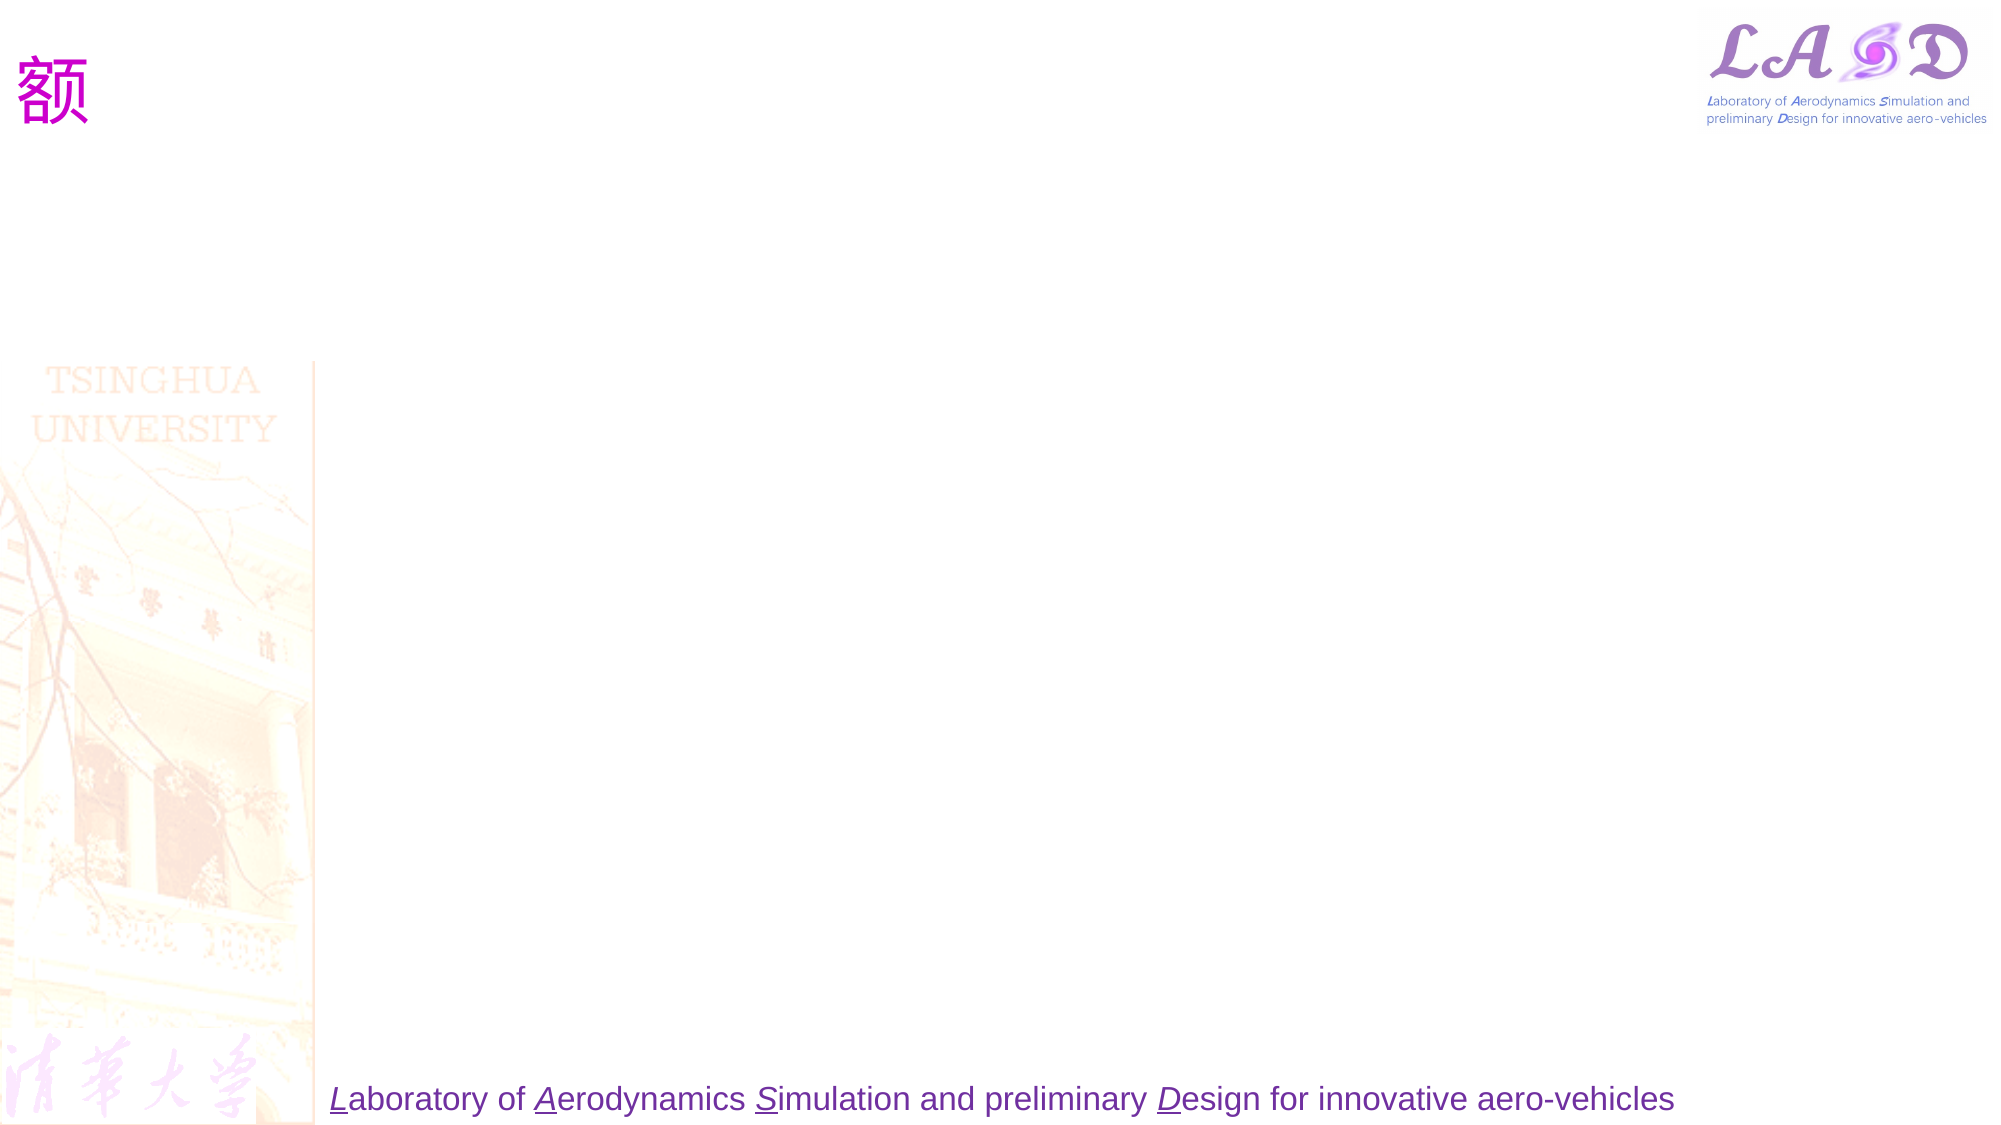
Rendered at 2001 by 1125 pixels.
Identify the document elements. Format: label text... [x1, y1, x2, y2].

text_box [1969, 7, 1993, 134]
title 额 [0, 0, 1969, 178]
